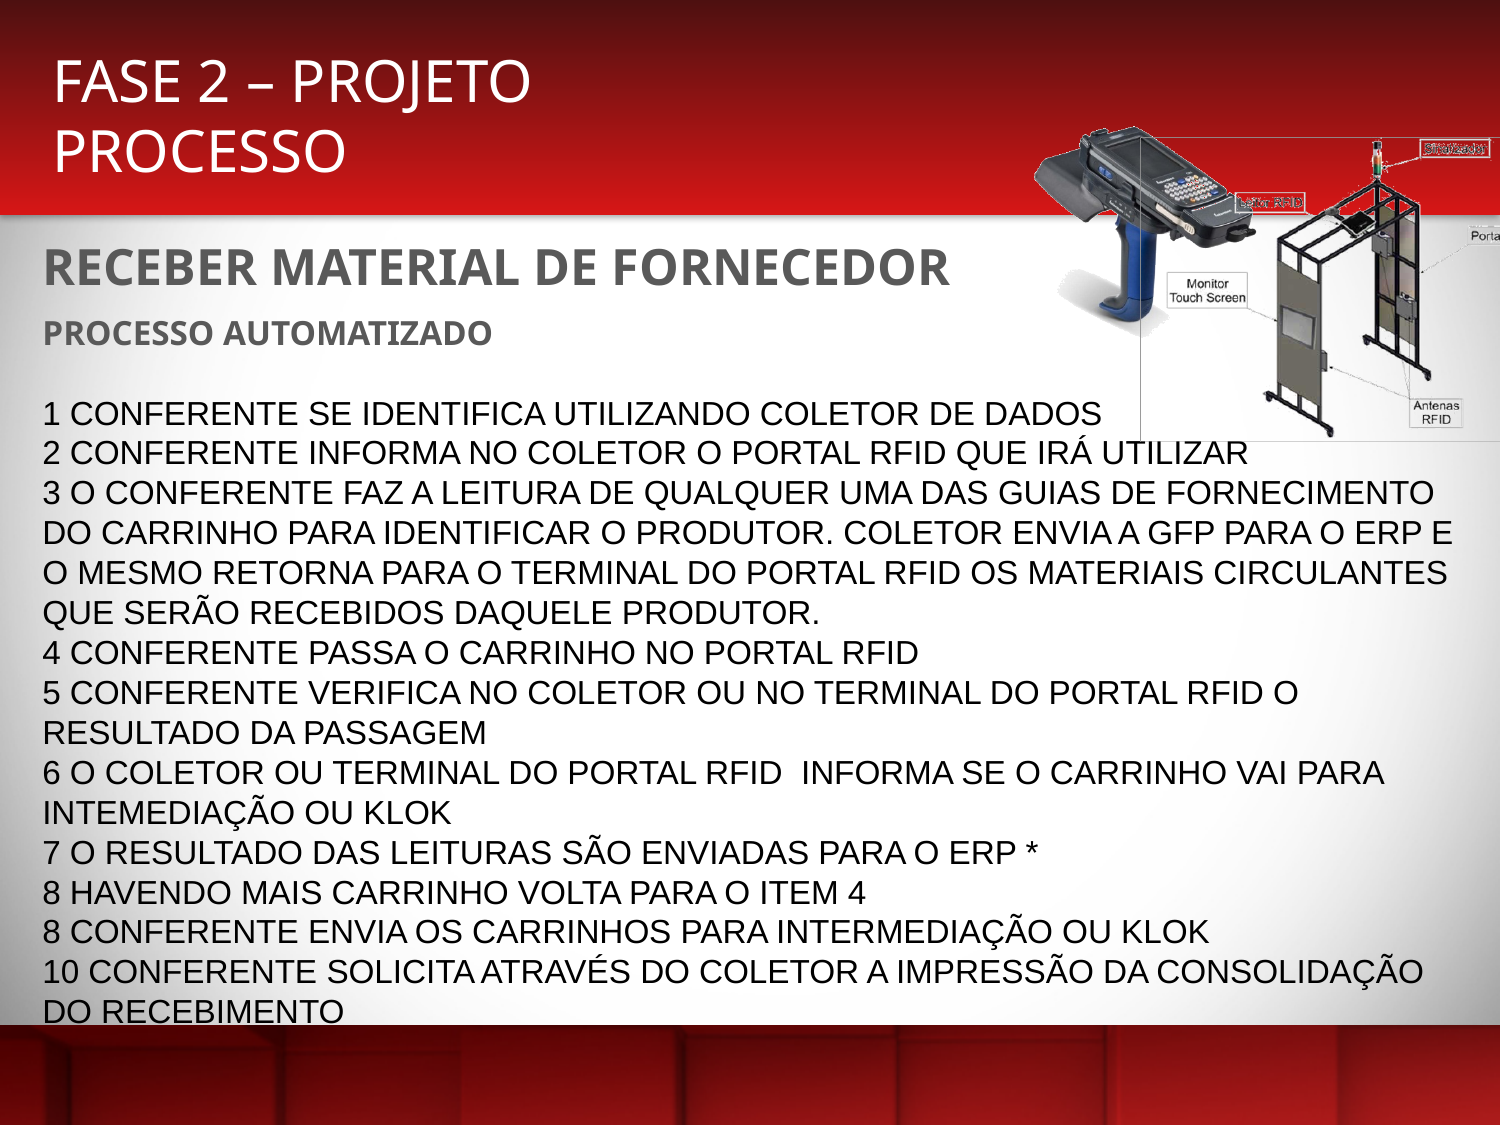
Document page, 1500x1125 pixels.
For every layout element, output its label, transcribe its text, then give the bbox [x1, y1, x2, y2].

text_box [0, 0, 1500, 216]
picture [0, 81, 1500, 1125]
text_box RECEBER MATERIAL DE FORNECEDOR [27, 228, 988, 304]
text_box FASE 2 – PROJETO PROCESSO [37, 36, 1500, 227]
text_box PROCESSO AUTOMATIZADO 1 CONFERENTE SE IDENTIFICA UTILIZANDO COLETOR DE DADOS 2 CONFERENTE INFORMA NO COLETOR O PORTAL RFID QUE IRÁ UTILIZAR 3 O CONFERENTE FAZ A LEITURA DE QUALQUER UMA DAS GUIAS DE FORNECIMENTO DO CARRINHO PARA IDENTIFICAR O PRODUTOR. COLETOR ENVIA A GFP PARA O ERP E O MESMO RETORNA PARA O TERMINAL DO PORTAL RFID OS MATERIAIS CIRCULANTES QUE SERÃO RECEBIDOS DAQUELE PRODUTOR. 4 CONFERENTE PASSA O CARRINHO NO PORTAL RFID 5 CONFERENTE VERIFICA NO COLETOR OU NO TERMINAL DO PORTAL RFID O RESULTADO DA PASSAGEM 6 O COLETOR OU TERMINAL DO PORTAL RFID INFORMA SE O CARRINHO VAI PARA INTEMEDIAÇÃO OU KLOK 7 O RESULTADO DAS LEITURAS SÃO ENVIADAS PARA O ERP * 8 HAVENDO MAIS CARRINHO VOLTA PARA O ITEM 4 8 CONFERENTE ENVIA OS CARRINHOS PARA INTERMEDIAÇÃO OU KLOK 10 CONFERENTE SOLICITA ATRAVÉS DO COLETOR A IMPRESSÃO DA CONSOLIDAÇÃO DO RECEBIMENTO [27, 304, 1471, 1038]
